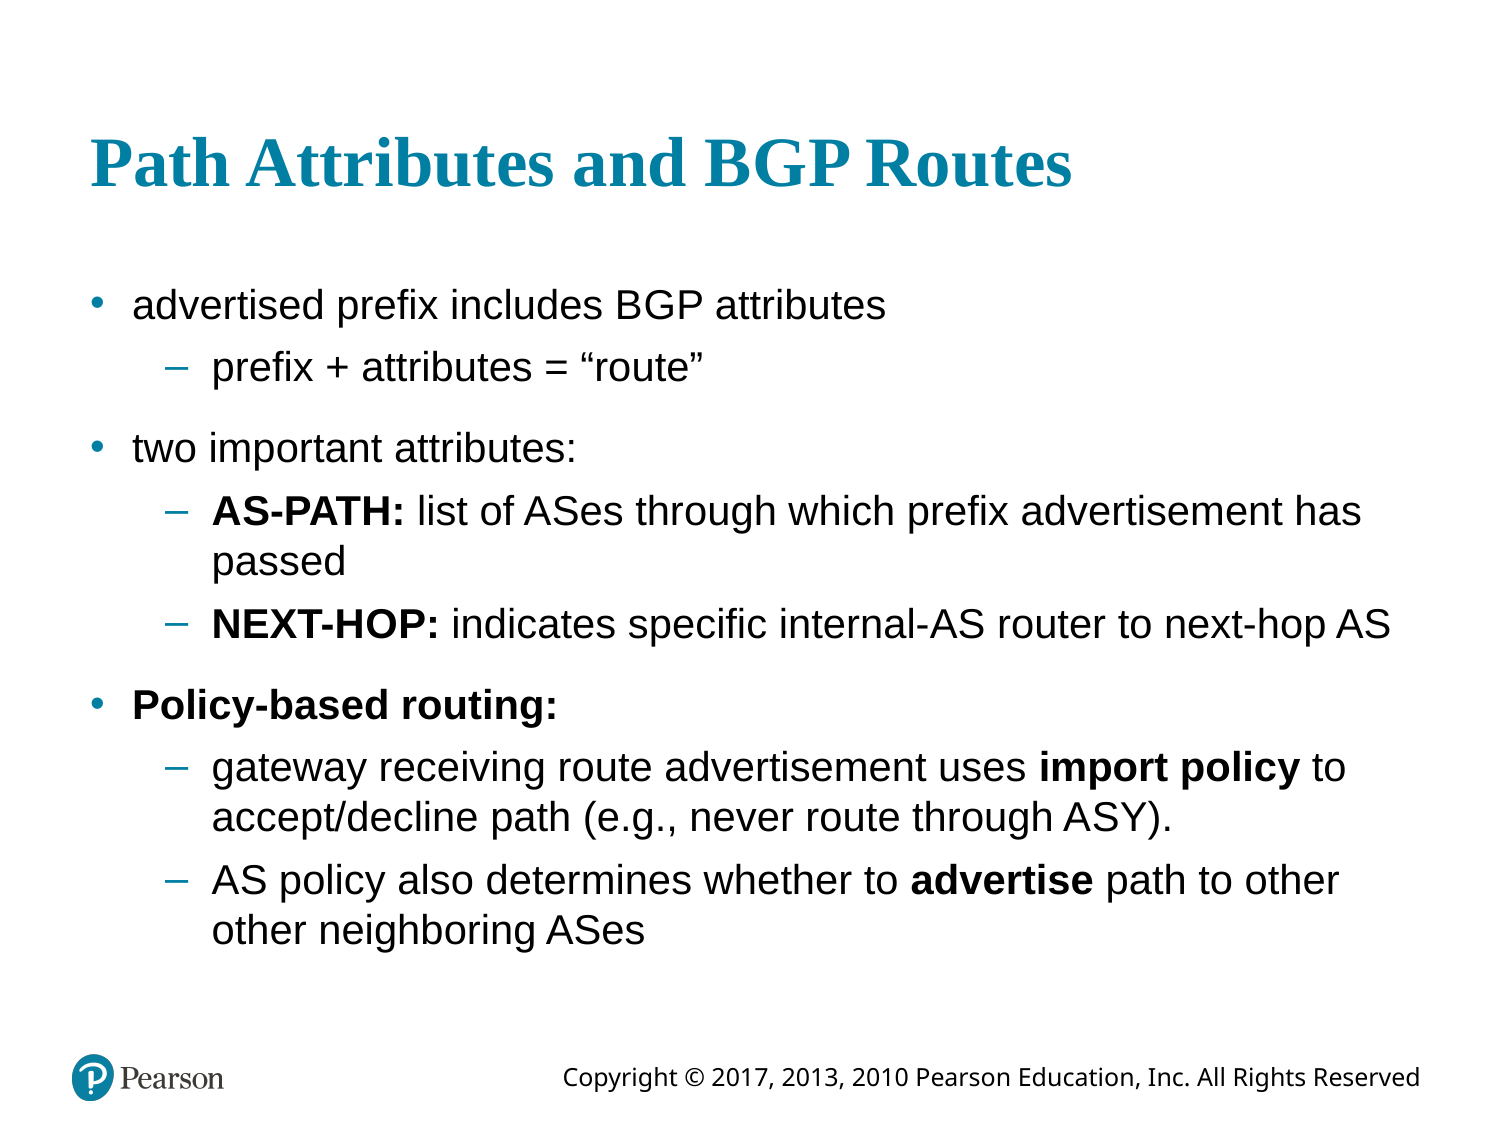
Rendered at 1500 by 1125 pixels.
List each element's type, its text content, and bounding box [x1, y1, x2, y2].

list advertised prefix includes B G P attributes prefix + attributes = “route” two important attributes: A S-PATH: list of A Ses through which prefix advertisement has passed NEXT-H O P: indicates specific internal-AS router to next-hop AS Policy-based routing: gateway receiving route advertisement uses import policy to accept/decline path (e.g., never route through A S Y). A S policy also determines whether to advertise path to other other neighboring ASes [75, 262, 1425, 968]
picture [98, 1054, 224, 1101]
title Path Attributes and B G P Routes [75, 0, 1425, 216]
picture [80, 1063, 106, 1088]
picture [72, 1054, 88, 1070]
picture [72, 1087, 83, 1101]
